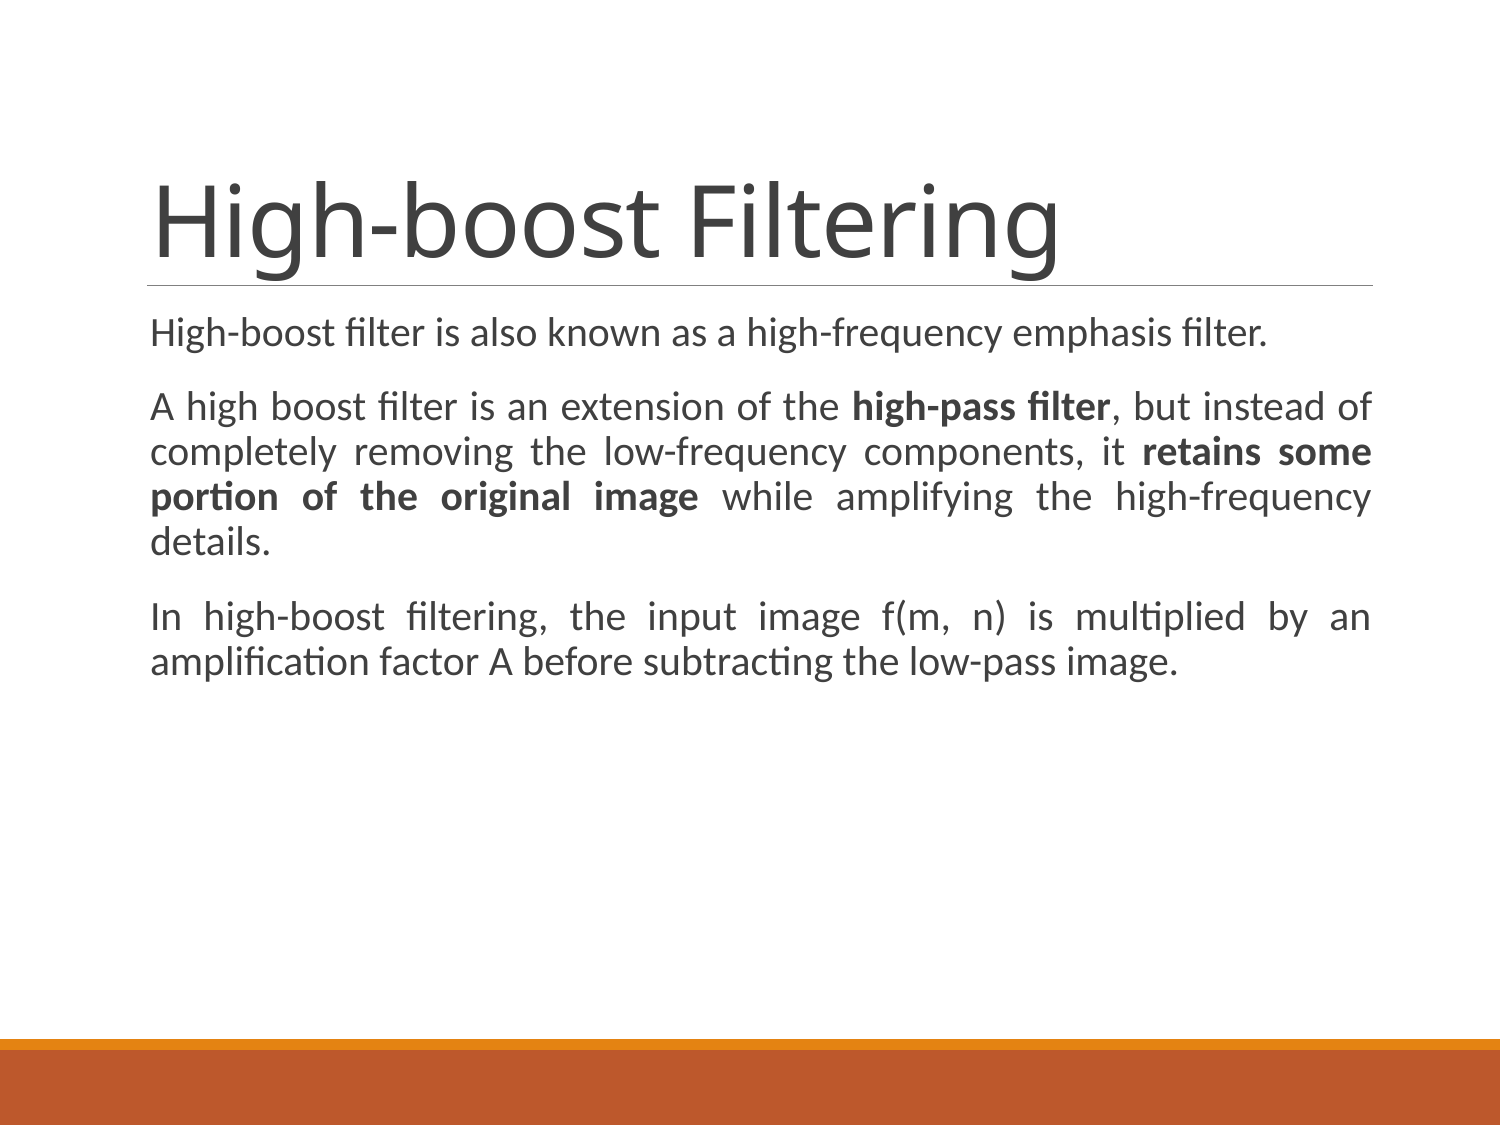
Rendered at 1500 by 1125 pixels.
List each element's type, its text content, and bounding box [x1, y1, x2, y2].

list High-boost filter is also known as a high-frequency emphasis filter. A high boost filter is an extension of the high-pass filter, but instead of completely removing the low-frequency components, it retains some portion of the original image while amplifying the high-frequency details. In high-boost filtering, the input image f(m, n) is multiplied by an amplification factor A before subtracting the low-pass image. [135, 302, 1373, 963]
title High-boost Filtering [135, 47, 1373, 285]
